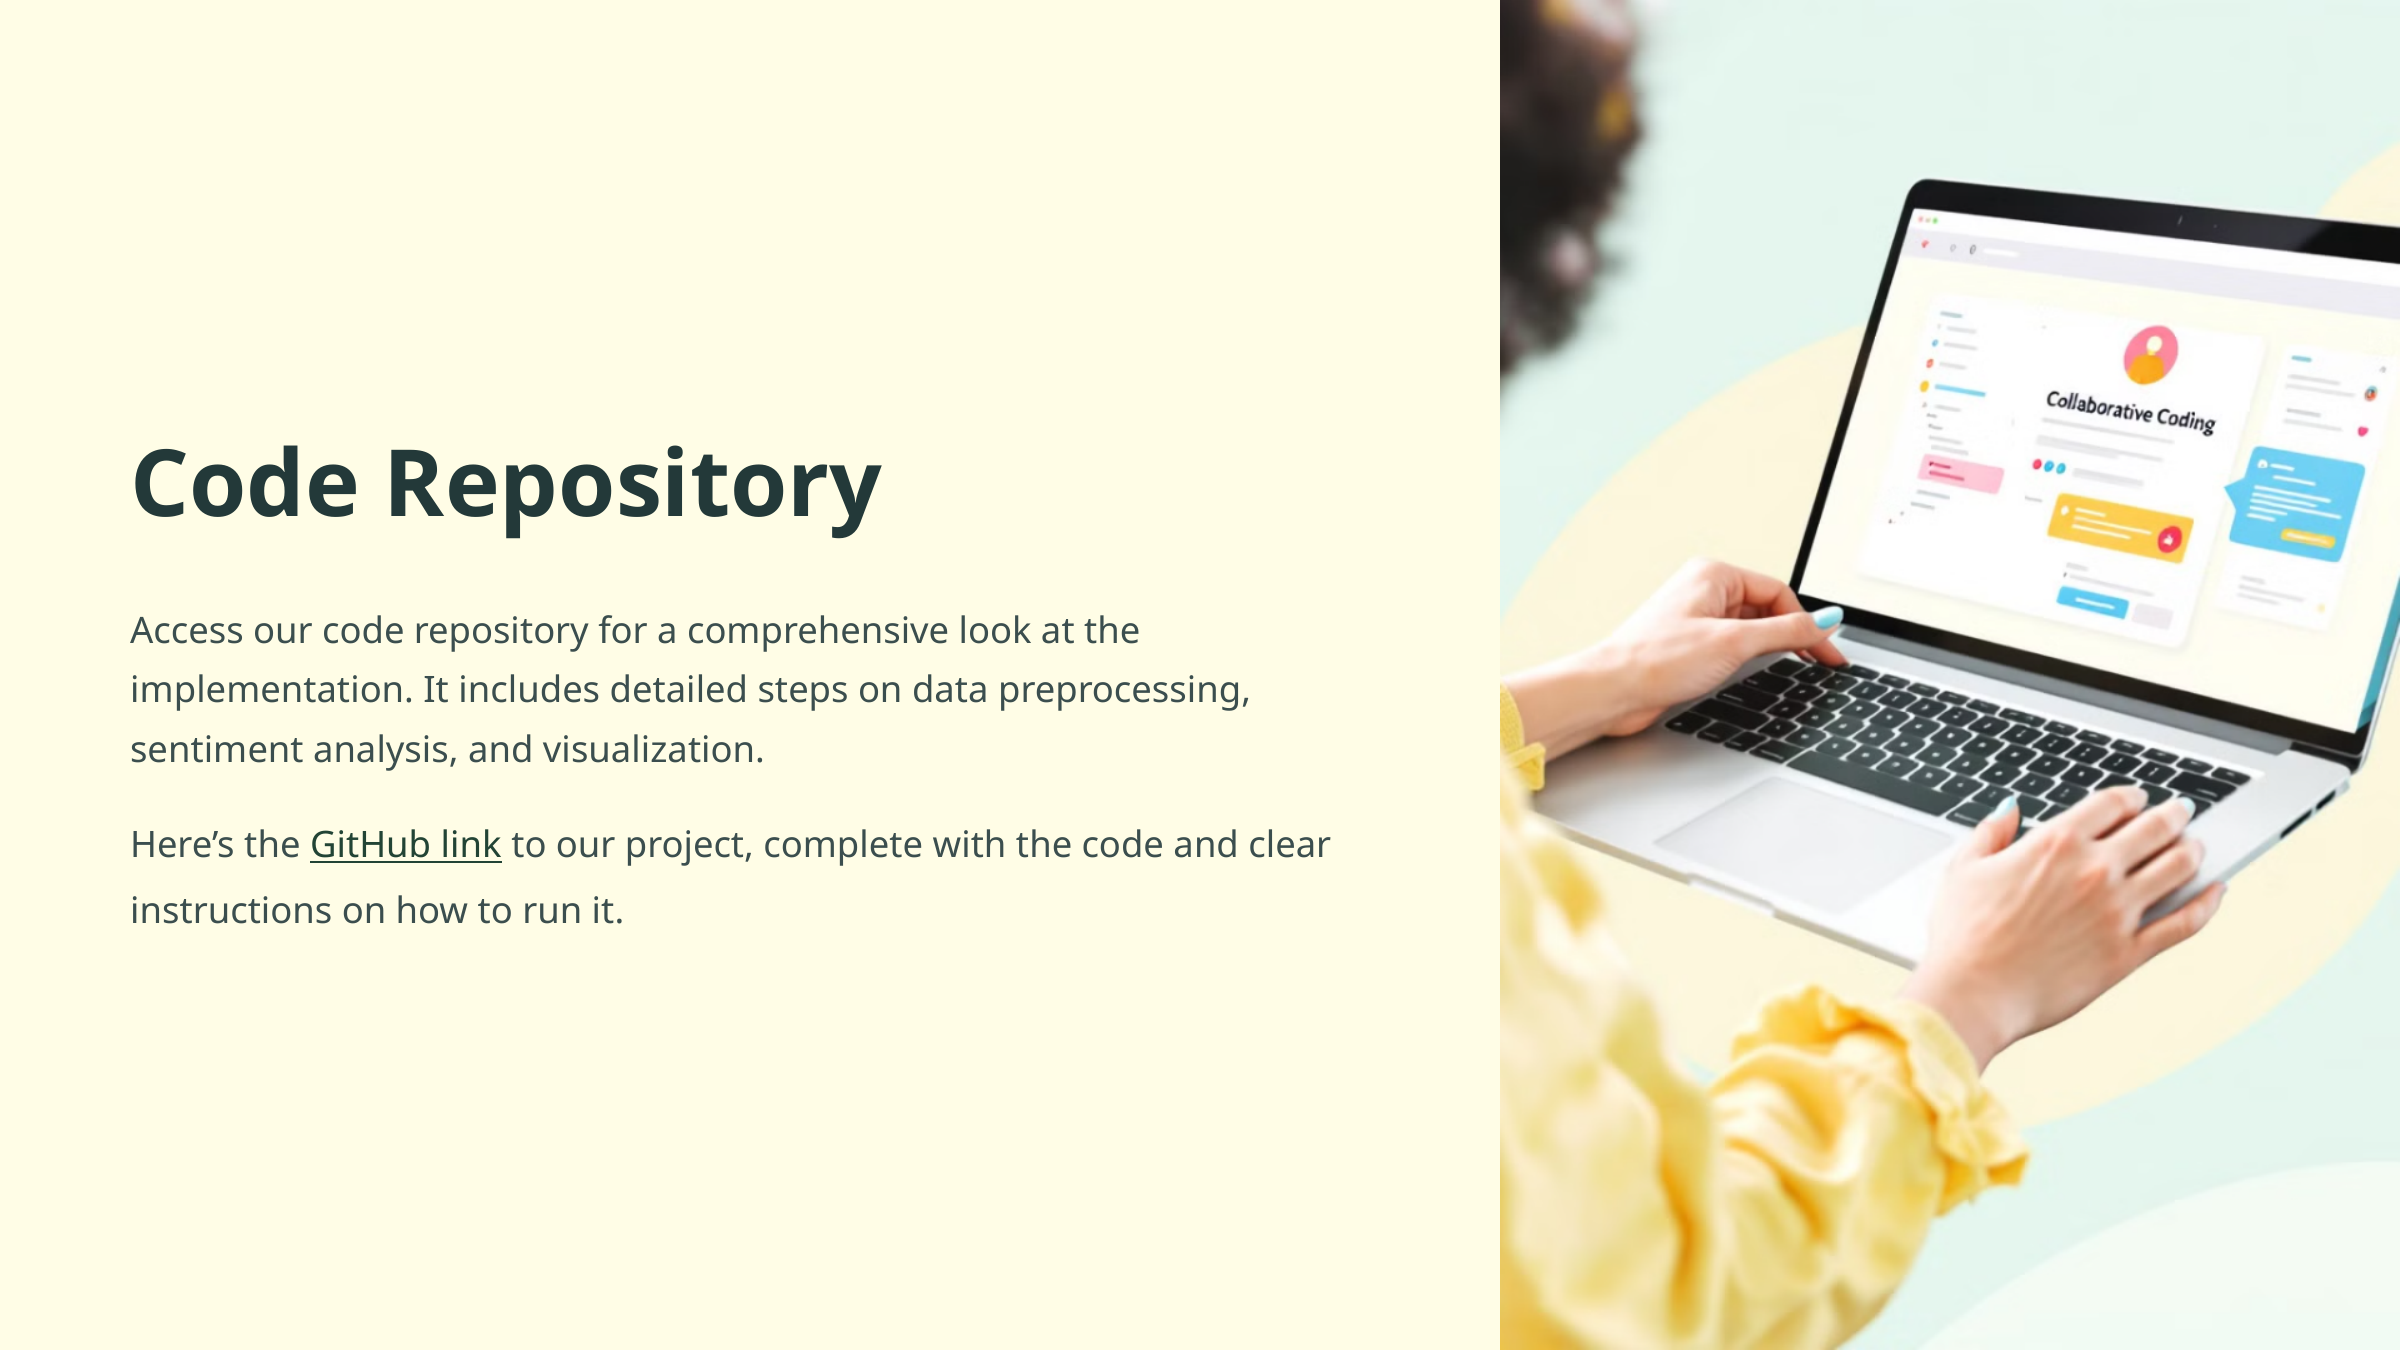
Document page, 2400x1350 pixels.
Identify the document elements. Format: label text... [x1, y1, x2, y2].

text_box Here’s the GitHub link to our project, complete with the code and clear instructions on how to run it. [130, 811, 1370, 931]
picture [1499, 0, 2400, 1350]
text_box Access our code repository for a comprehensive look at the implementation. It includes detailed steps on data preprocessing, sentiment analysis, and visualization. [130, 591, 1370, 770]
text_box Code Repository [130, 419, 1061, 536]
